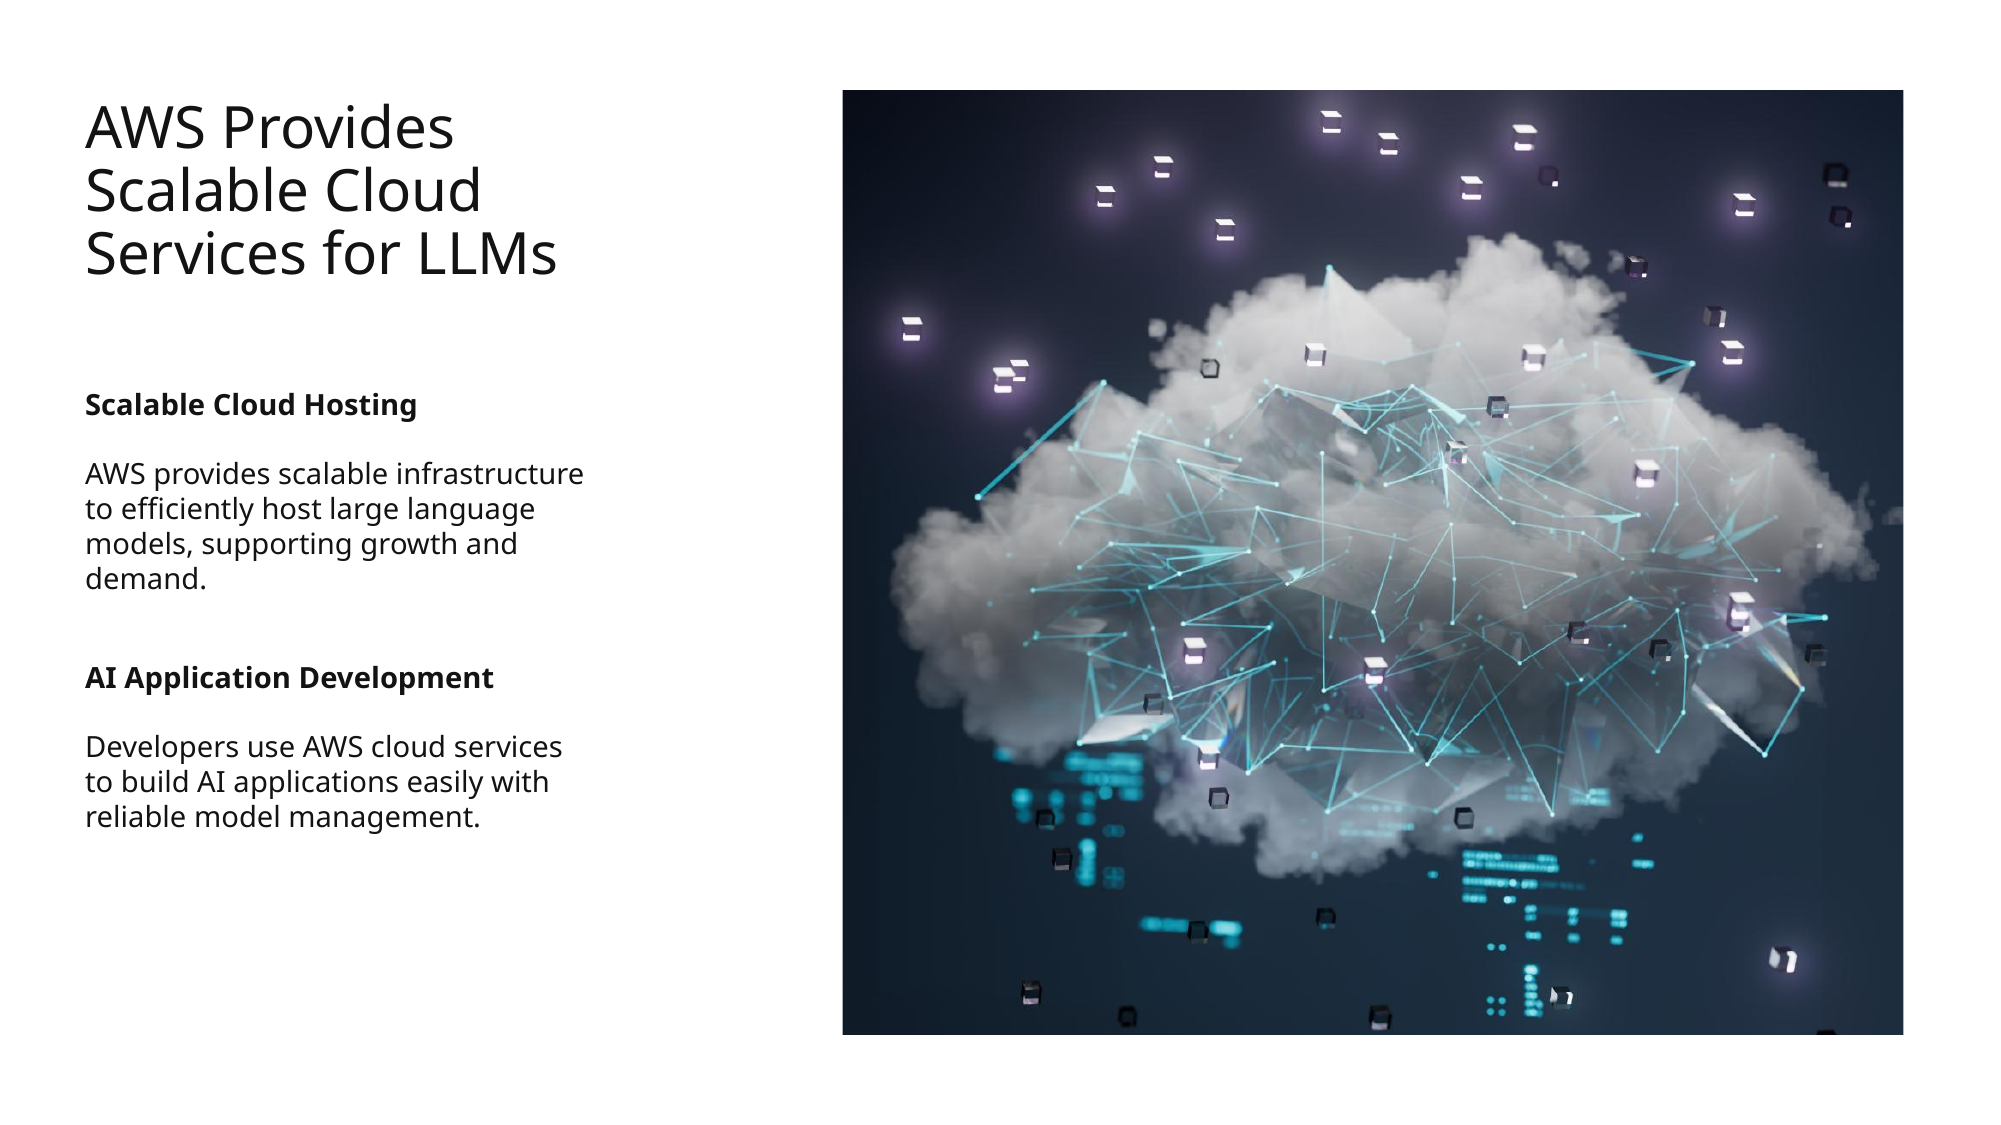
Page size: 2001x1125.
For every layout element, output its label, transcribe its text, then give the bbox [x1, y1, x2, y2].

title AWS Provides Scalable Cloud Services for LLMs [70, 90, 661, 380]
text_box Scalable Cloud Hosting AWS provides scalable infrastructure to efficiently host large language models, supporting growth and demand. AI Application Development Developers use AWS cloud services to build AI applications easily with reliable model management. [70, 379, 614, 1035]
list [842, 90, 1904, 1035]
